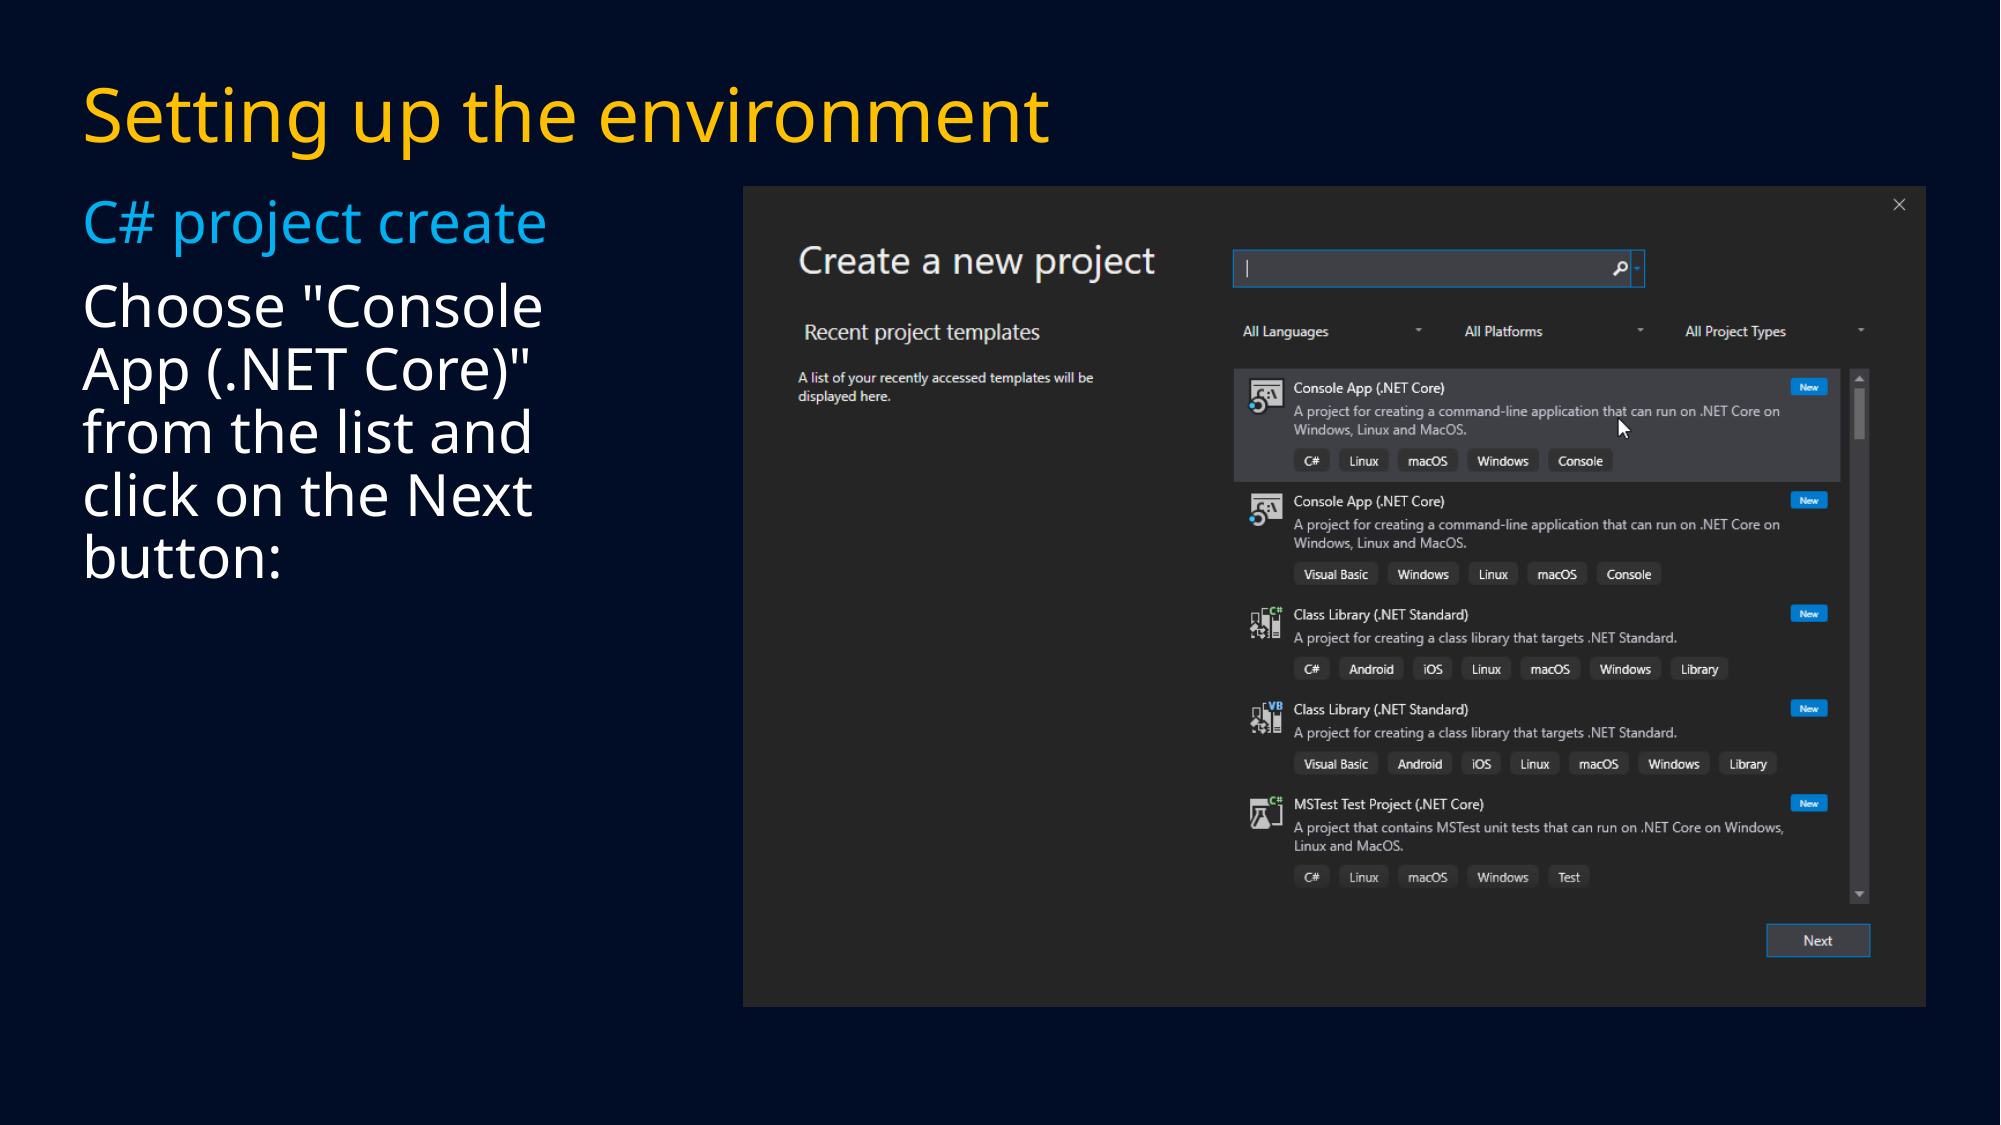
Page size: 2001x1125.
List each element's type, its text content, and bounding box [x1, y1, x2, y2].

list C# project create Choose "Console App (.NET Core)" from the list and click on the Next button: [67, 228, 610, 1057]
title Setting up the environment [67, 9, 1926, 228]
picture [743, 186, 1926, 1007]
